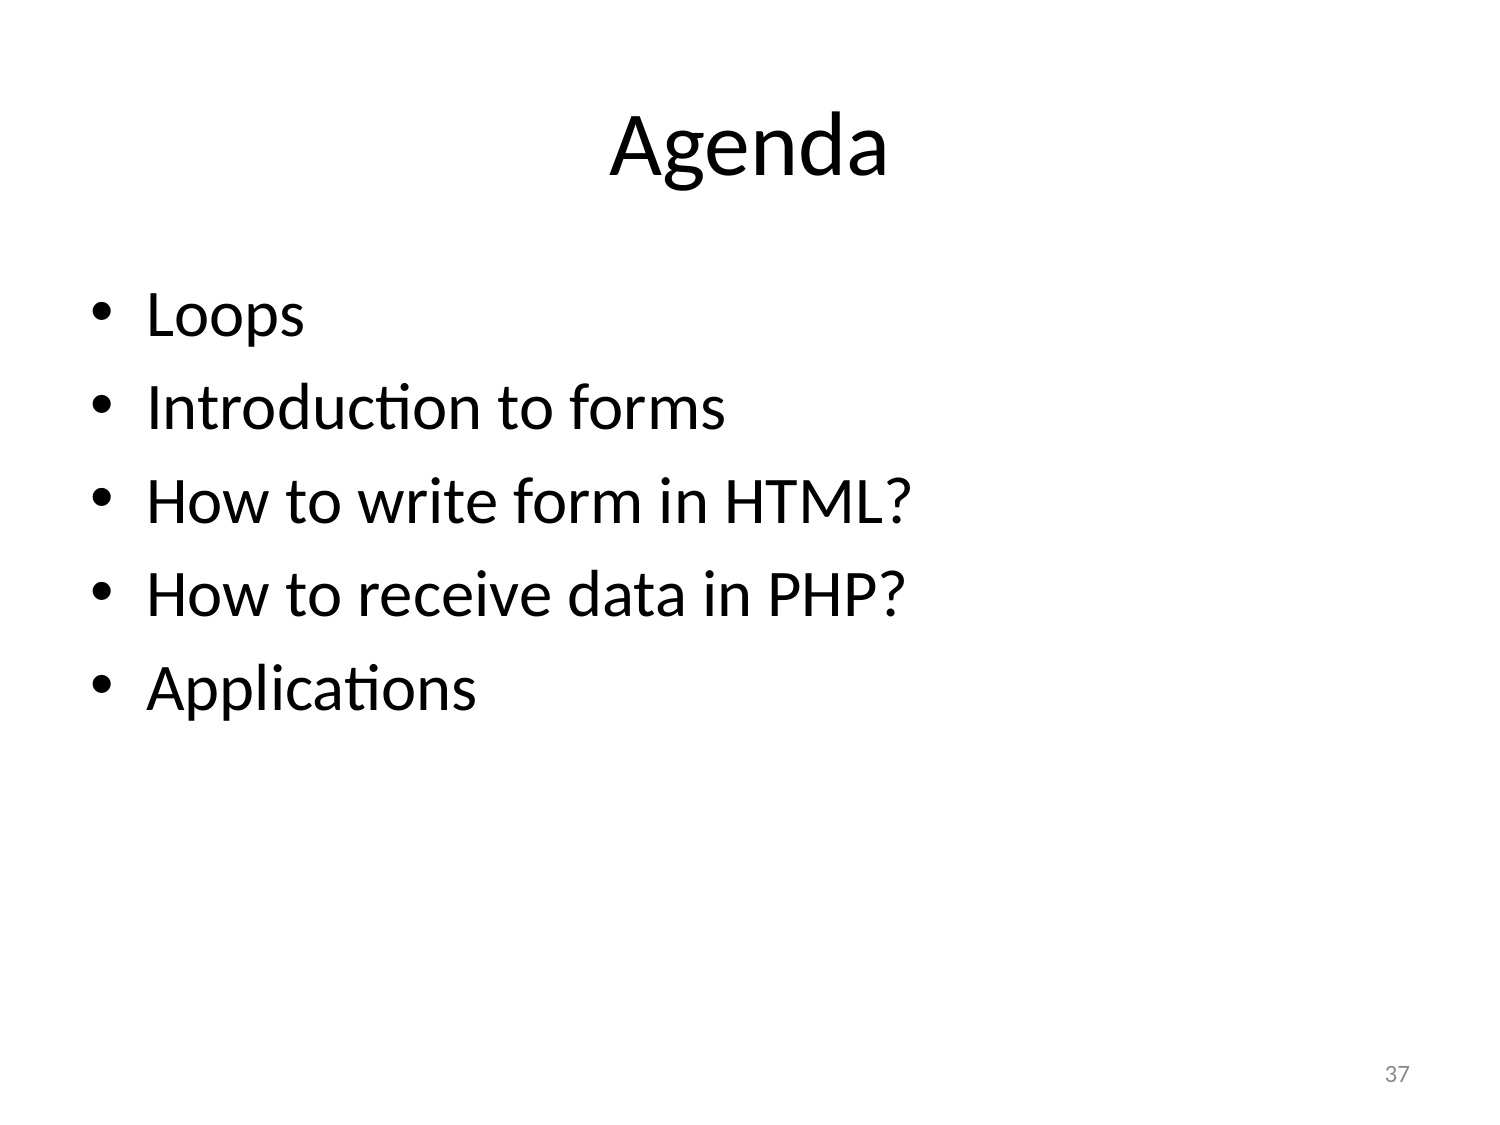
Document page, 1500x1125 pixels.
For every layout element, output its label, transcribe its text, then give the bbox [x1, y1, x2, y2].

title Agenda [75, 45, 1425, 233]
slide_number 37 [1074, 1042, 1425, 1103]
list Loops Introduction to forms How to write form in HTML? How to receive data in PHP? Applications [75, 262, 1425, 1005]
